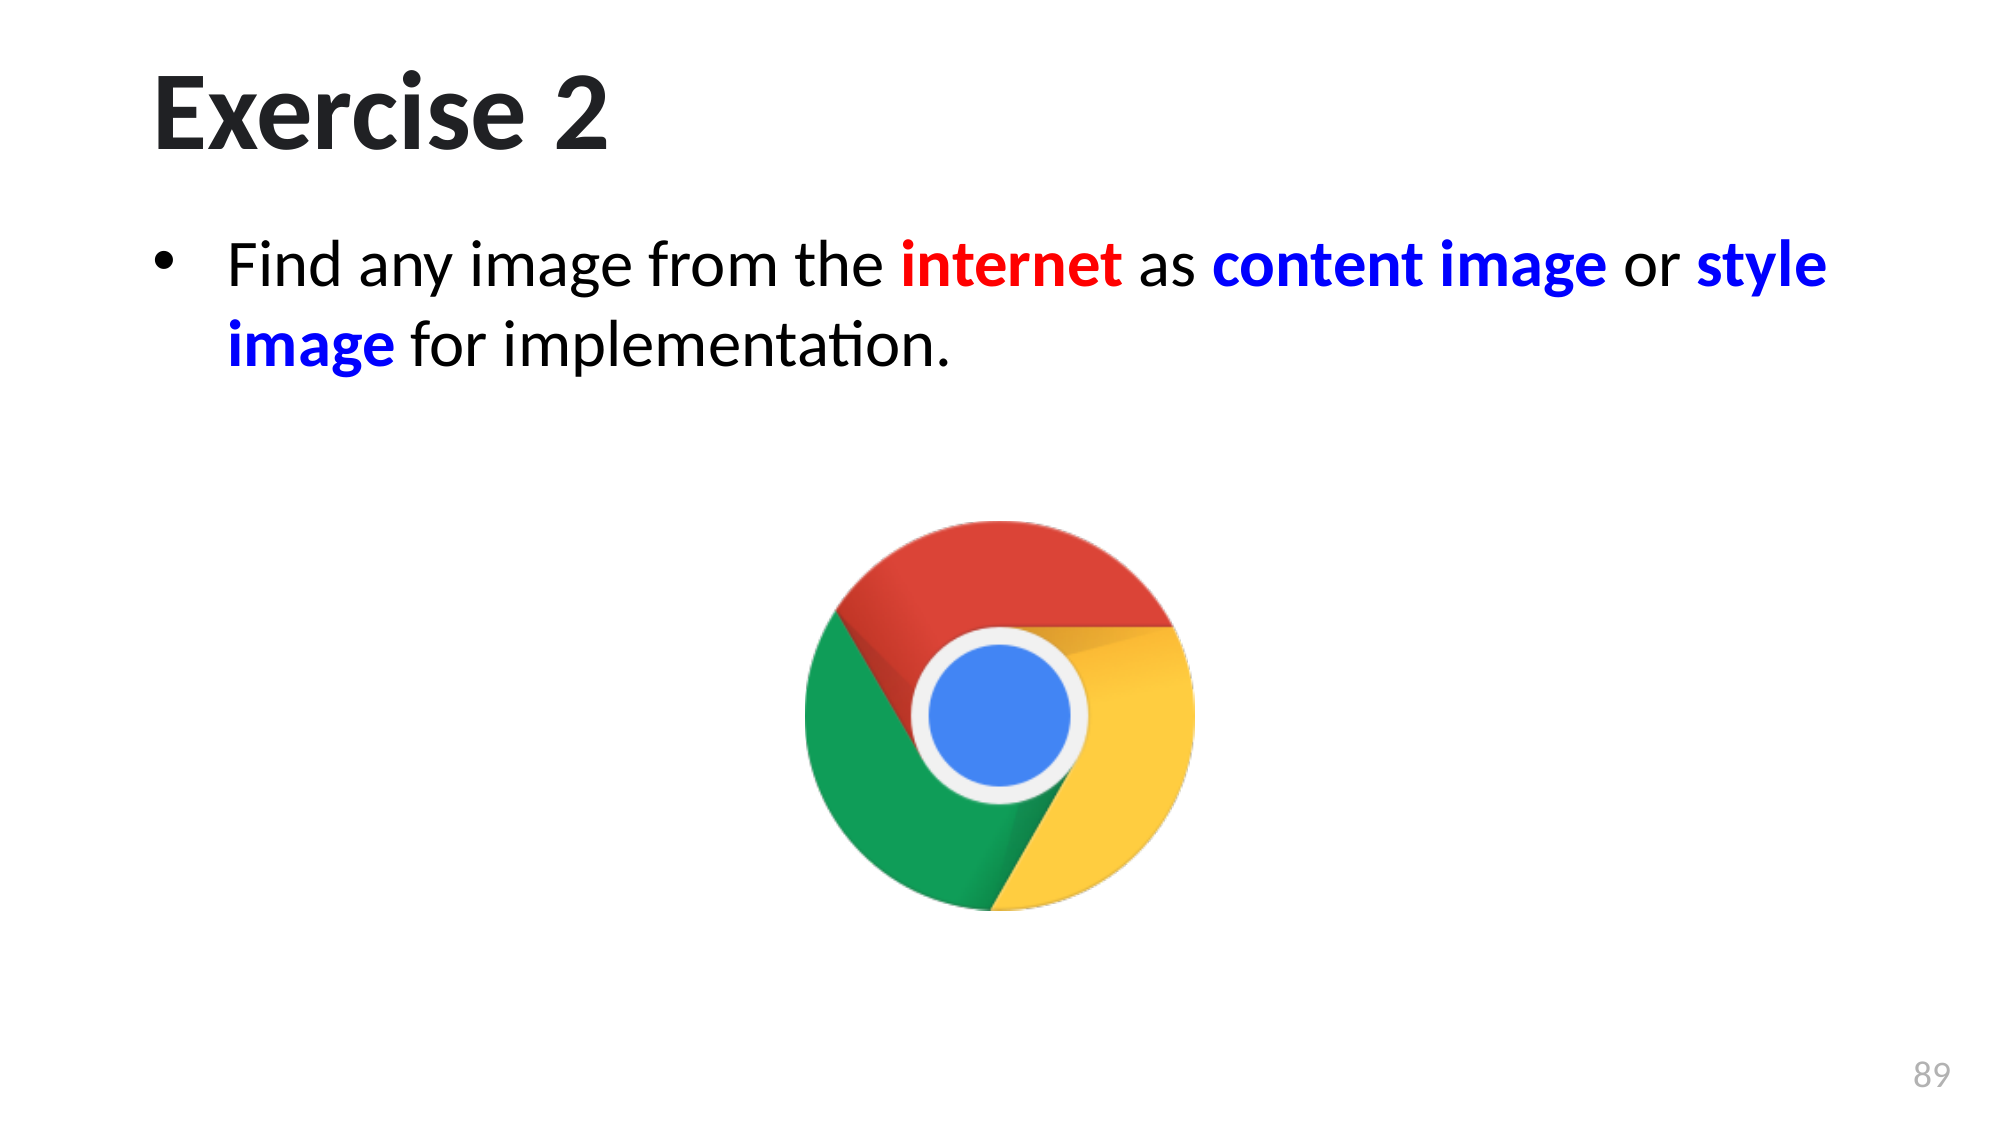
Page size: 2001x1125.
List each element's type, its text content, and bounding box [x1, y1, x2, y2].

slide_number 89 [1824, 1042, 1967, 1103]
picture [805, 521, 1195, 911]
list Find any image from the internet as content image or style image for implementation. [137, 212, 1863, 508]
title Exercise 2 [137, 28, 1863, 199]
